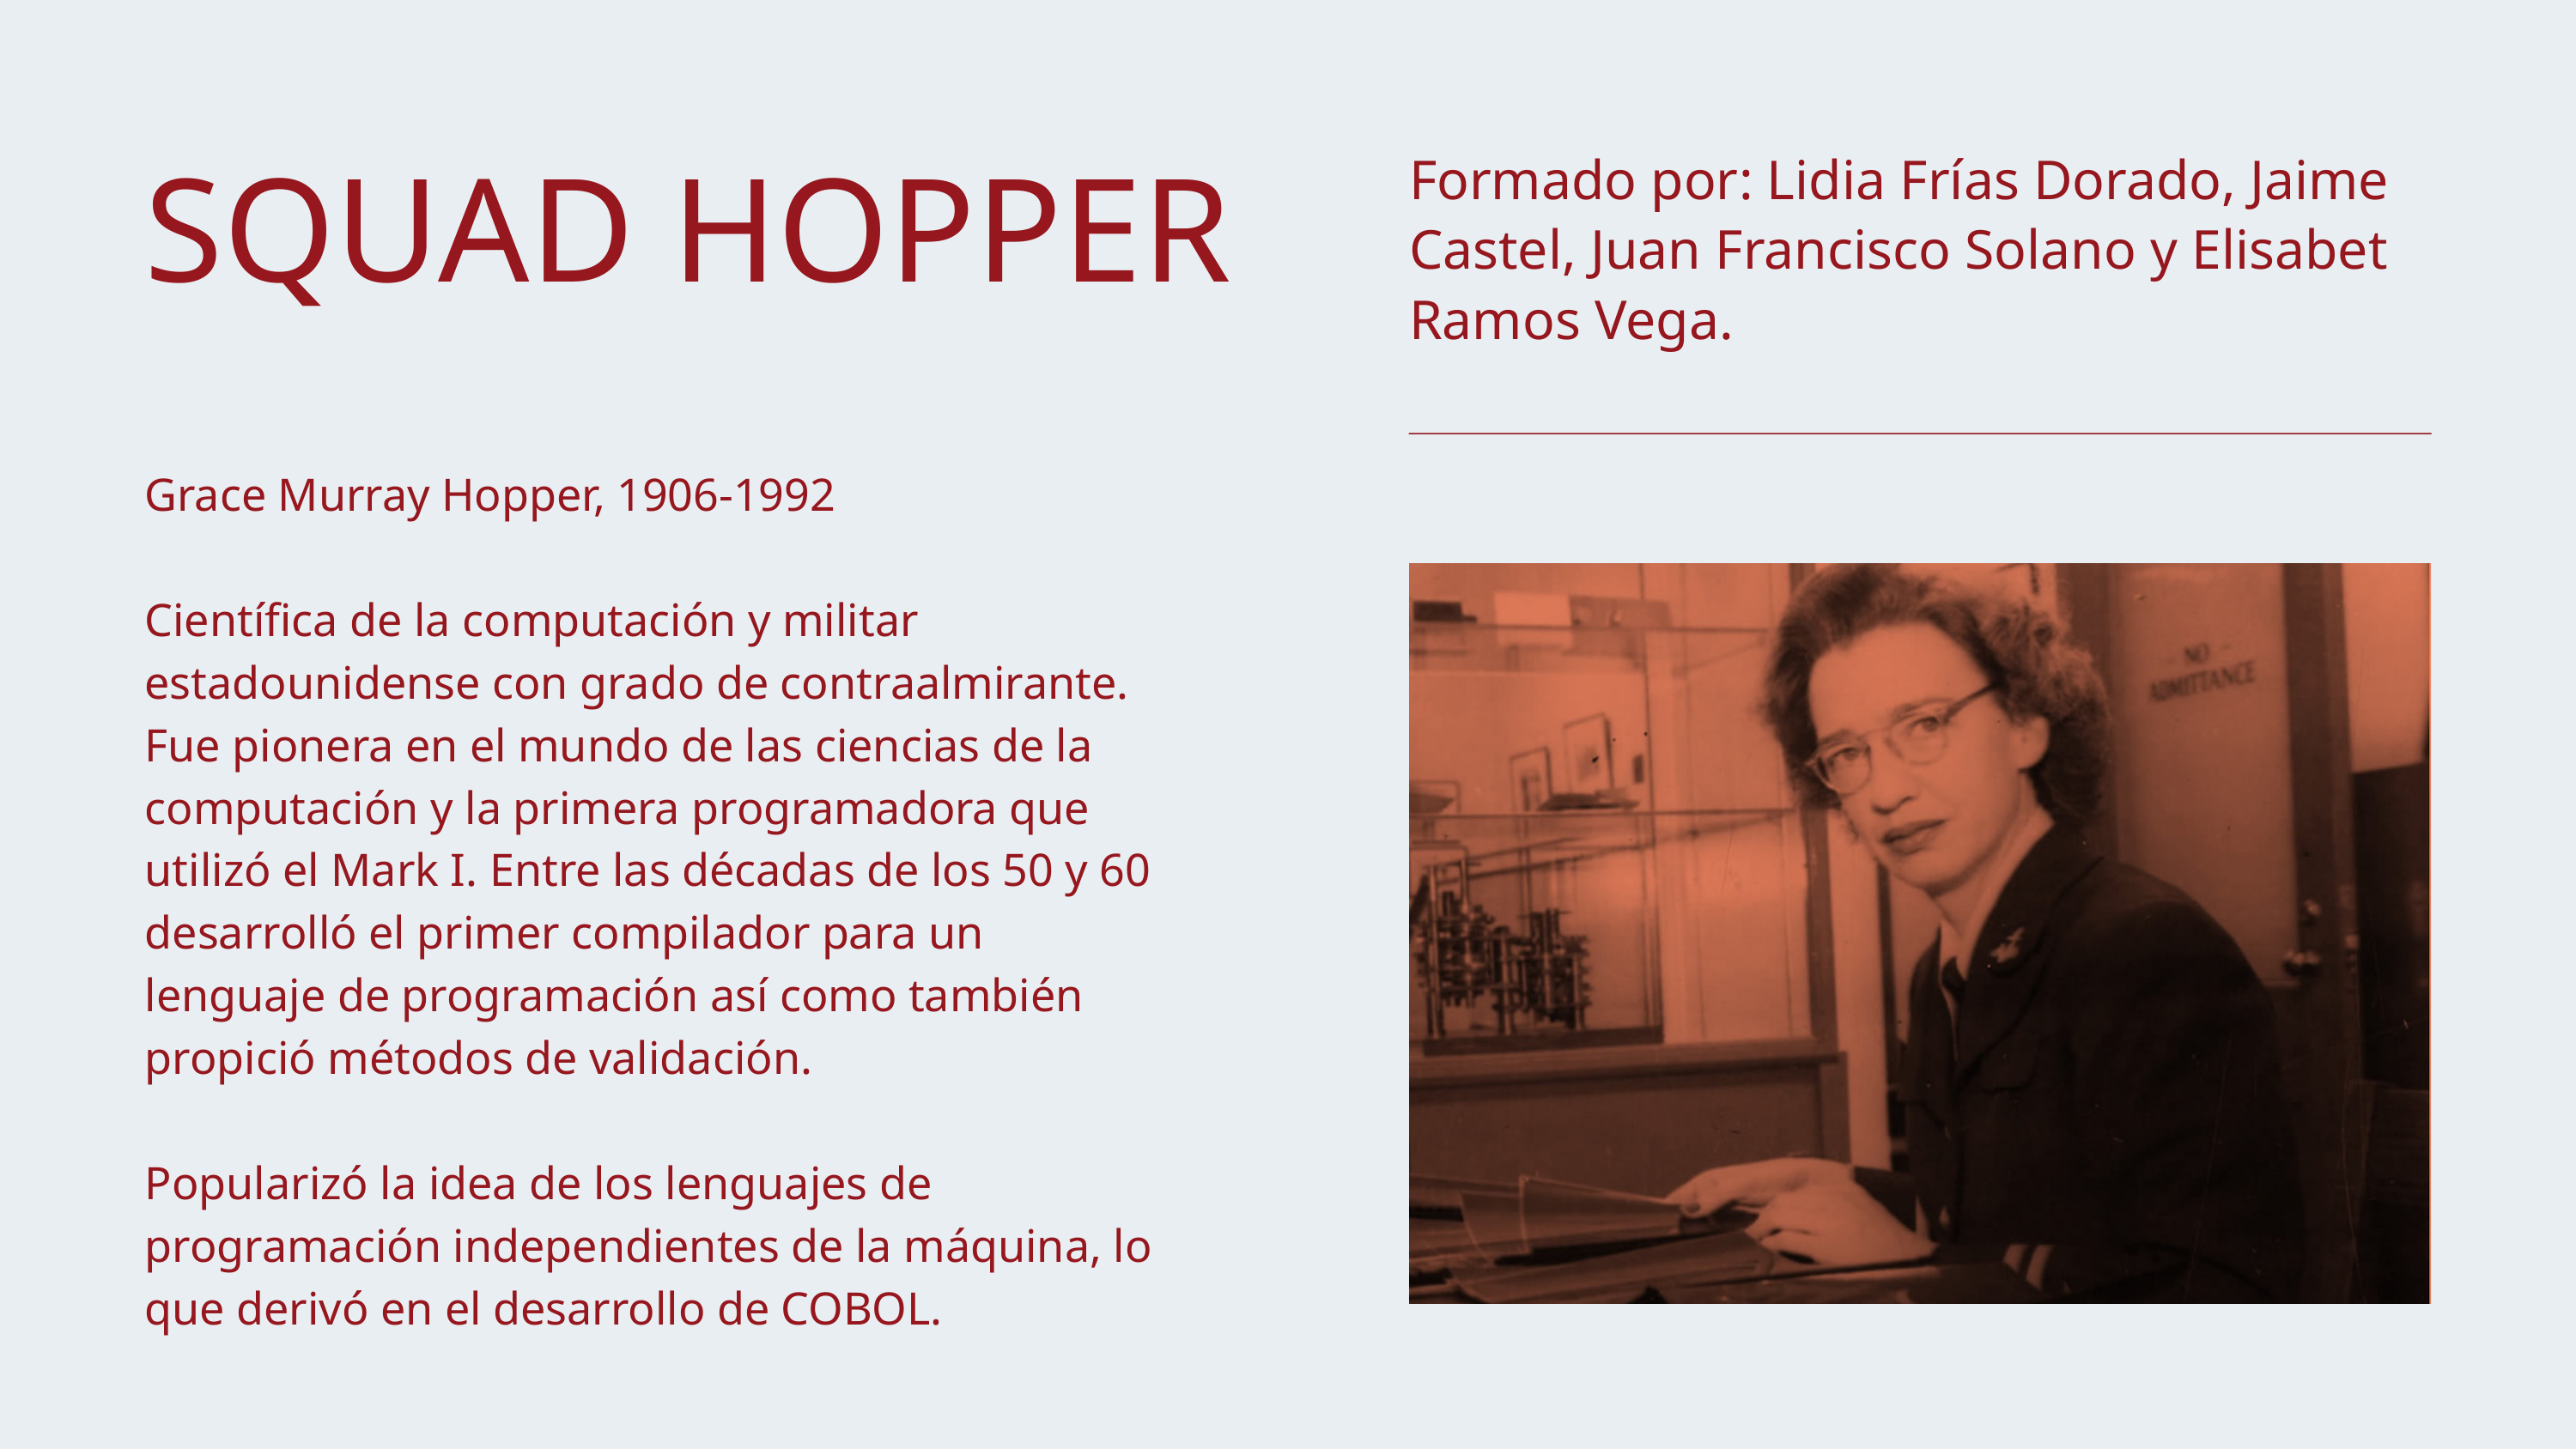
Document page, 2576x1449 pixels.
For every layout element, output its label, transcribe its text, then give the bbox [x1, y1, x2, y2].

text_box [1408, 562, 2432, 1304]
text_box Grace Murray Hopper, 1906-1992 Científica de la computación y militar estadounidense con grado de contraalmirante. Fue pionera en el mundo de las ciencias de la computación y la primera programadora que utilizó el Mark I. Entre las décadas de los 50 y 60 desarrolló el primer compilador para un lenguaje de programación así como también propició métodos de validación. Popularizó la idea de los lenguajes de programación independientes de la máquina, lo que derivó en el desarrollo de COBOL. [144, 458, 1173, 1334]
text_box SQUAD HOPPER [144, 153, 1289, 311]
text_box Formado por: Lidia Frías Dorado, Jaime Castel, Juan Francisco Solano y Elisabet Ramos Vega. [1409, 140, 2432, 350]
